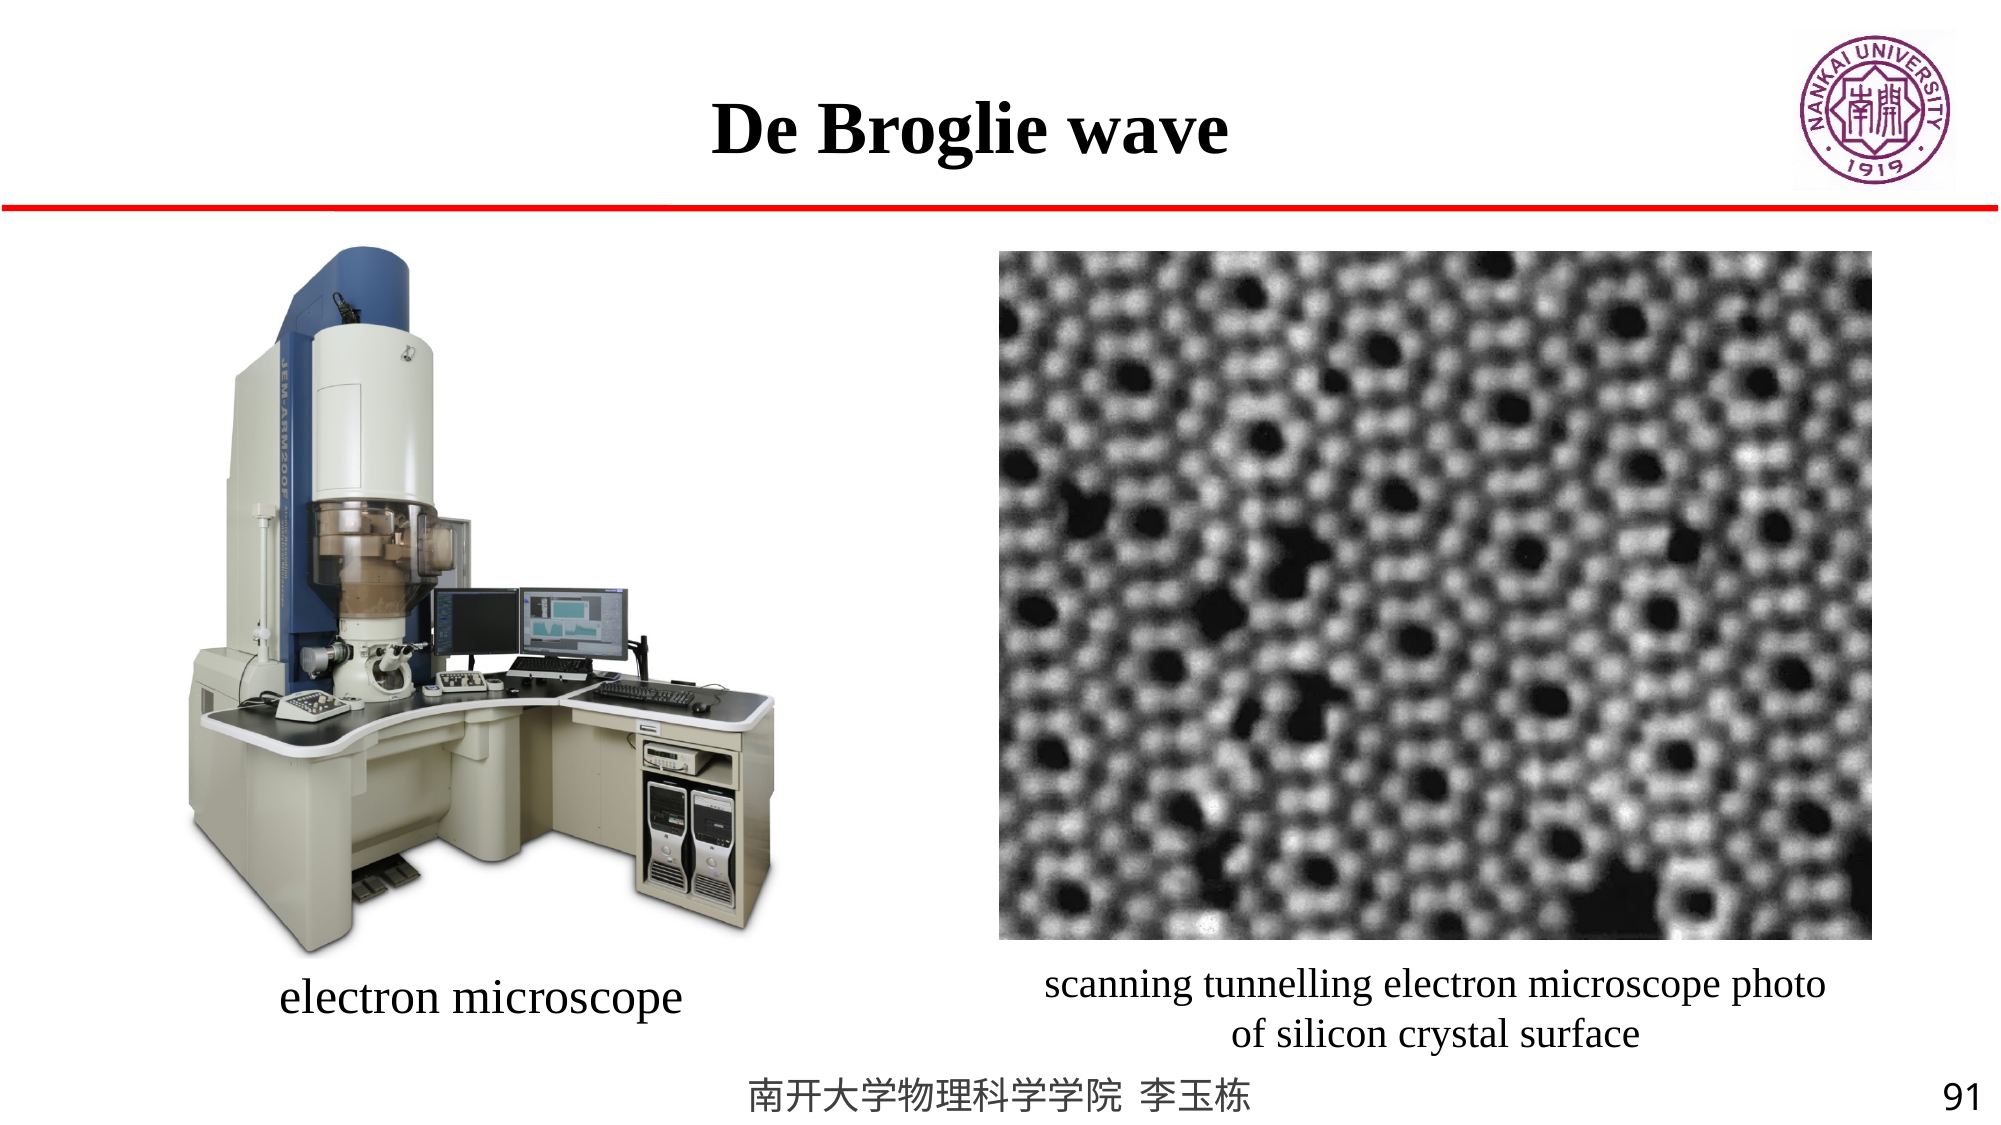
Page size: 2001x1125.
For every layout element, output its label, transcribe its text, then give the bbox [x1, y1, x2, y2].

text_box electron microscope [264, 964, 700, 1032]
slide_number 91 [1550, 1065, 2000, 1125]
picture [1793, 29, 1956, 191]
text_box scanning tunnelling electron microscope photo of silicon crystal surface [999, 948, 1872, 1064]
picture [999, 251, 1872, 940]
picture [83, 239, 880, 964]
text_box De Broglie wave [615, 71, 1327, 177]
